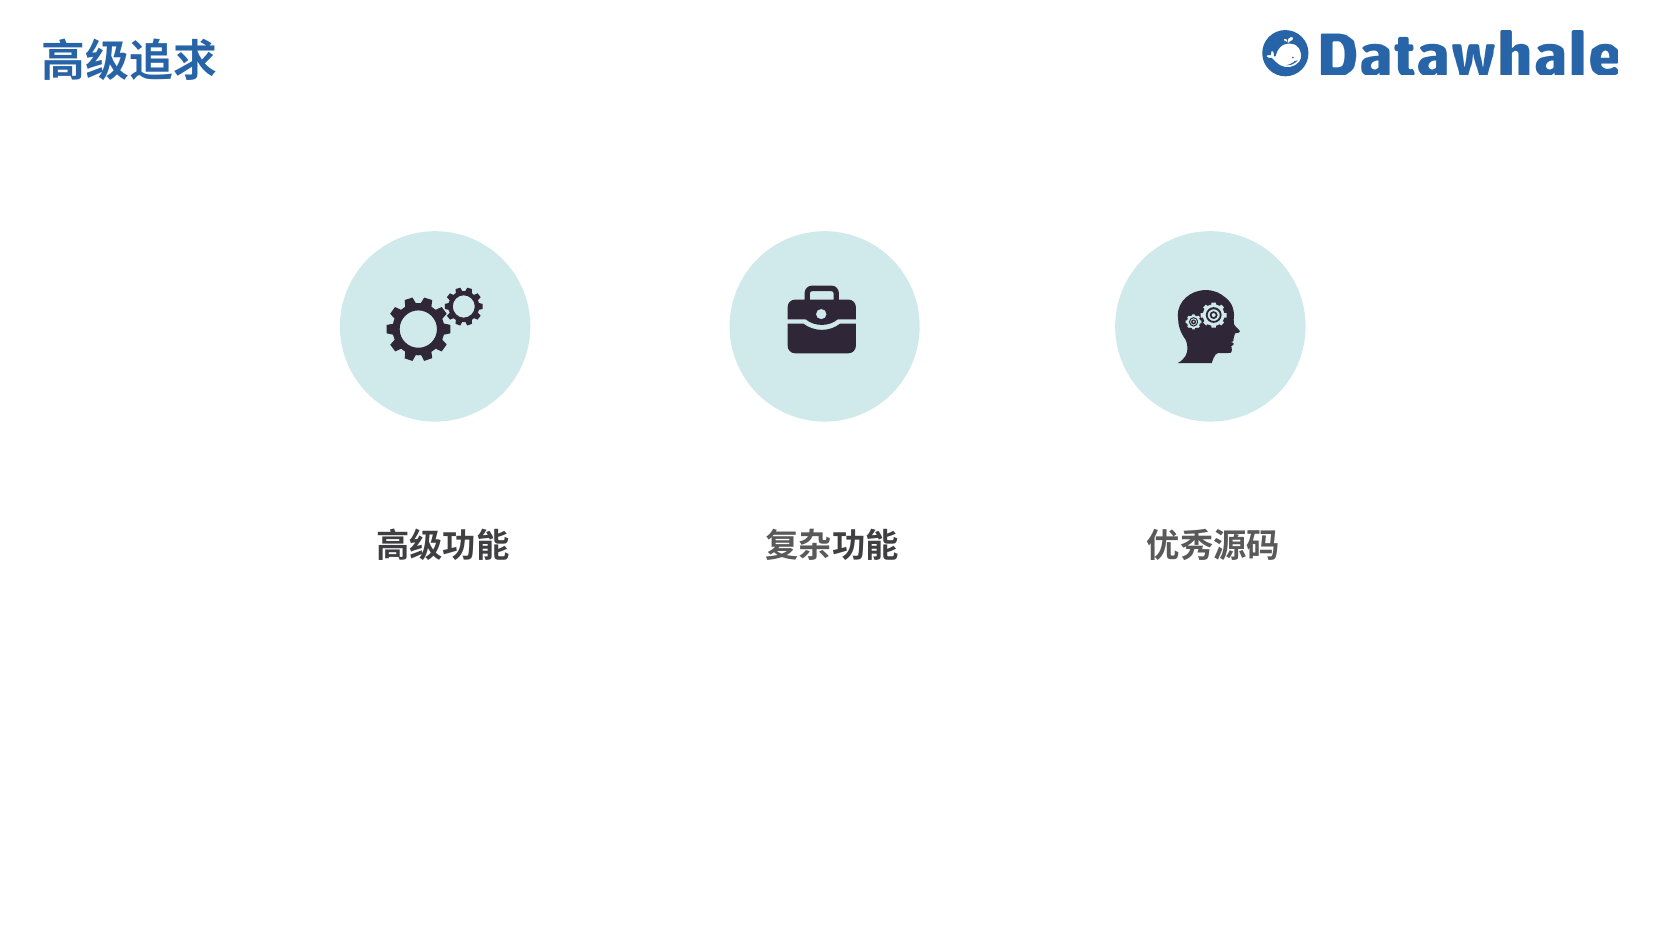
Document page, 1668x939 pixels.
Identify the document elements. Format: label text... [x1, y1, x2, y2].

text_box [386, 287, 483, 361]
text_box [339, 231, 531, 422]
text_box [1262, 30, 1618, 77]
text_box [1177, 290, 1244, 363]
text_box 复杂功能 [735, 516, 914, 572]
text_box 高级功能 [346, 516, 525, 572]
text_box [787, 285, 856, 354]
text_box 高级追求 [41, 22, 1203, 86]
text_box [729, 231, 920, 422]
text_box 优秀源码 [1132, 516, 1295, 572]
text_box [1115, 231, 1306, 422]
